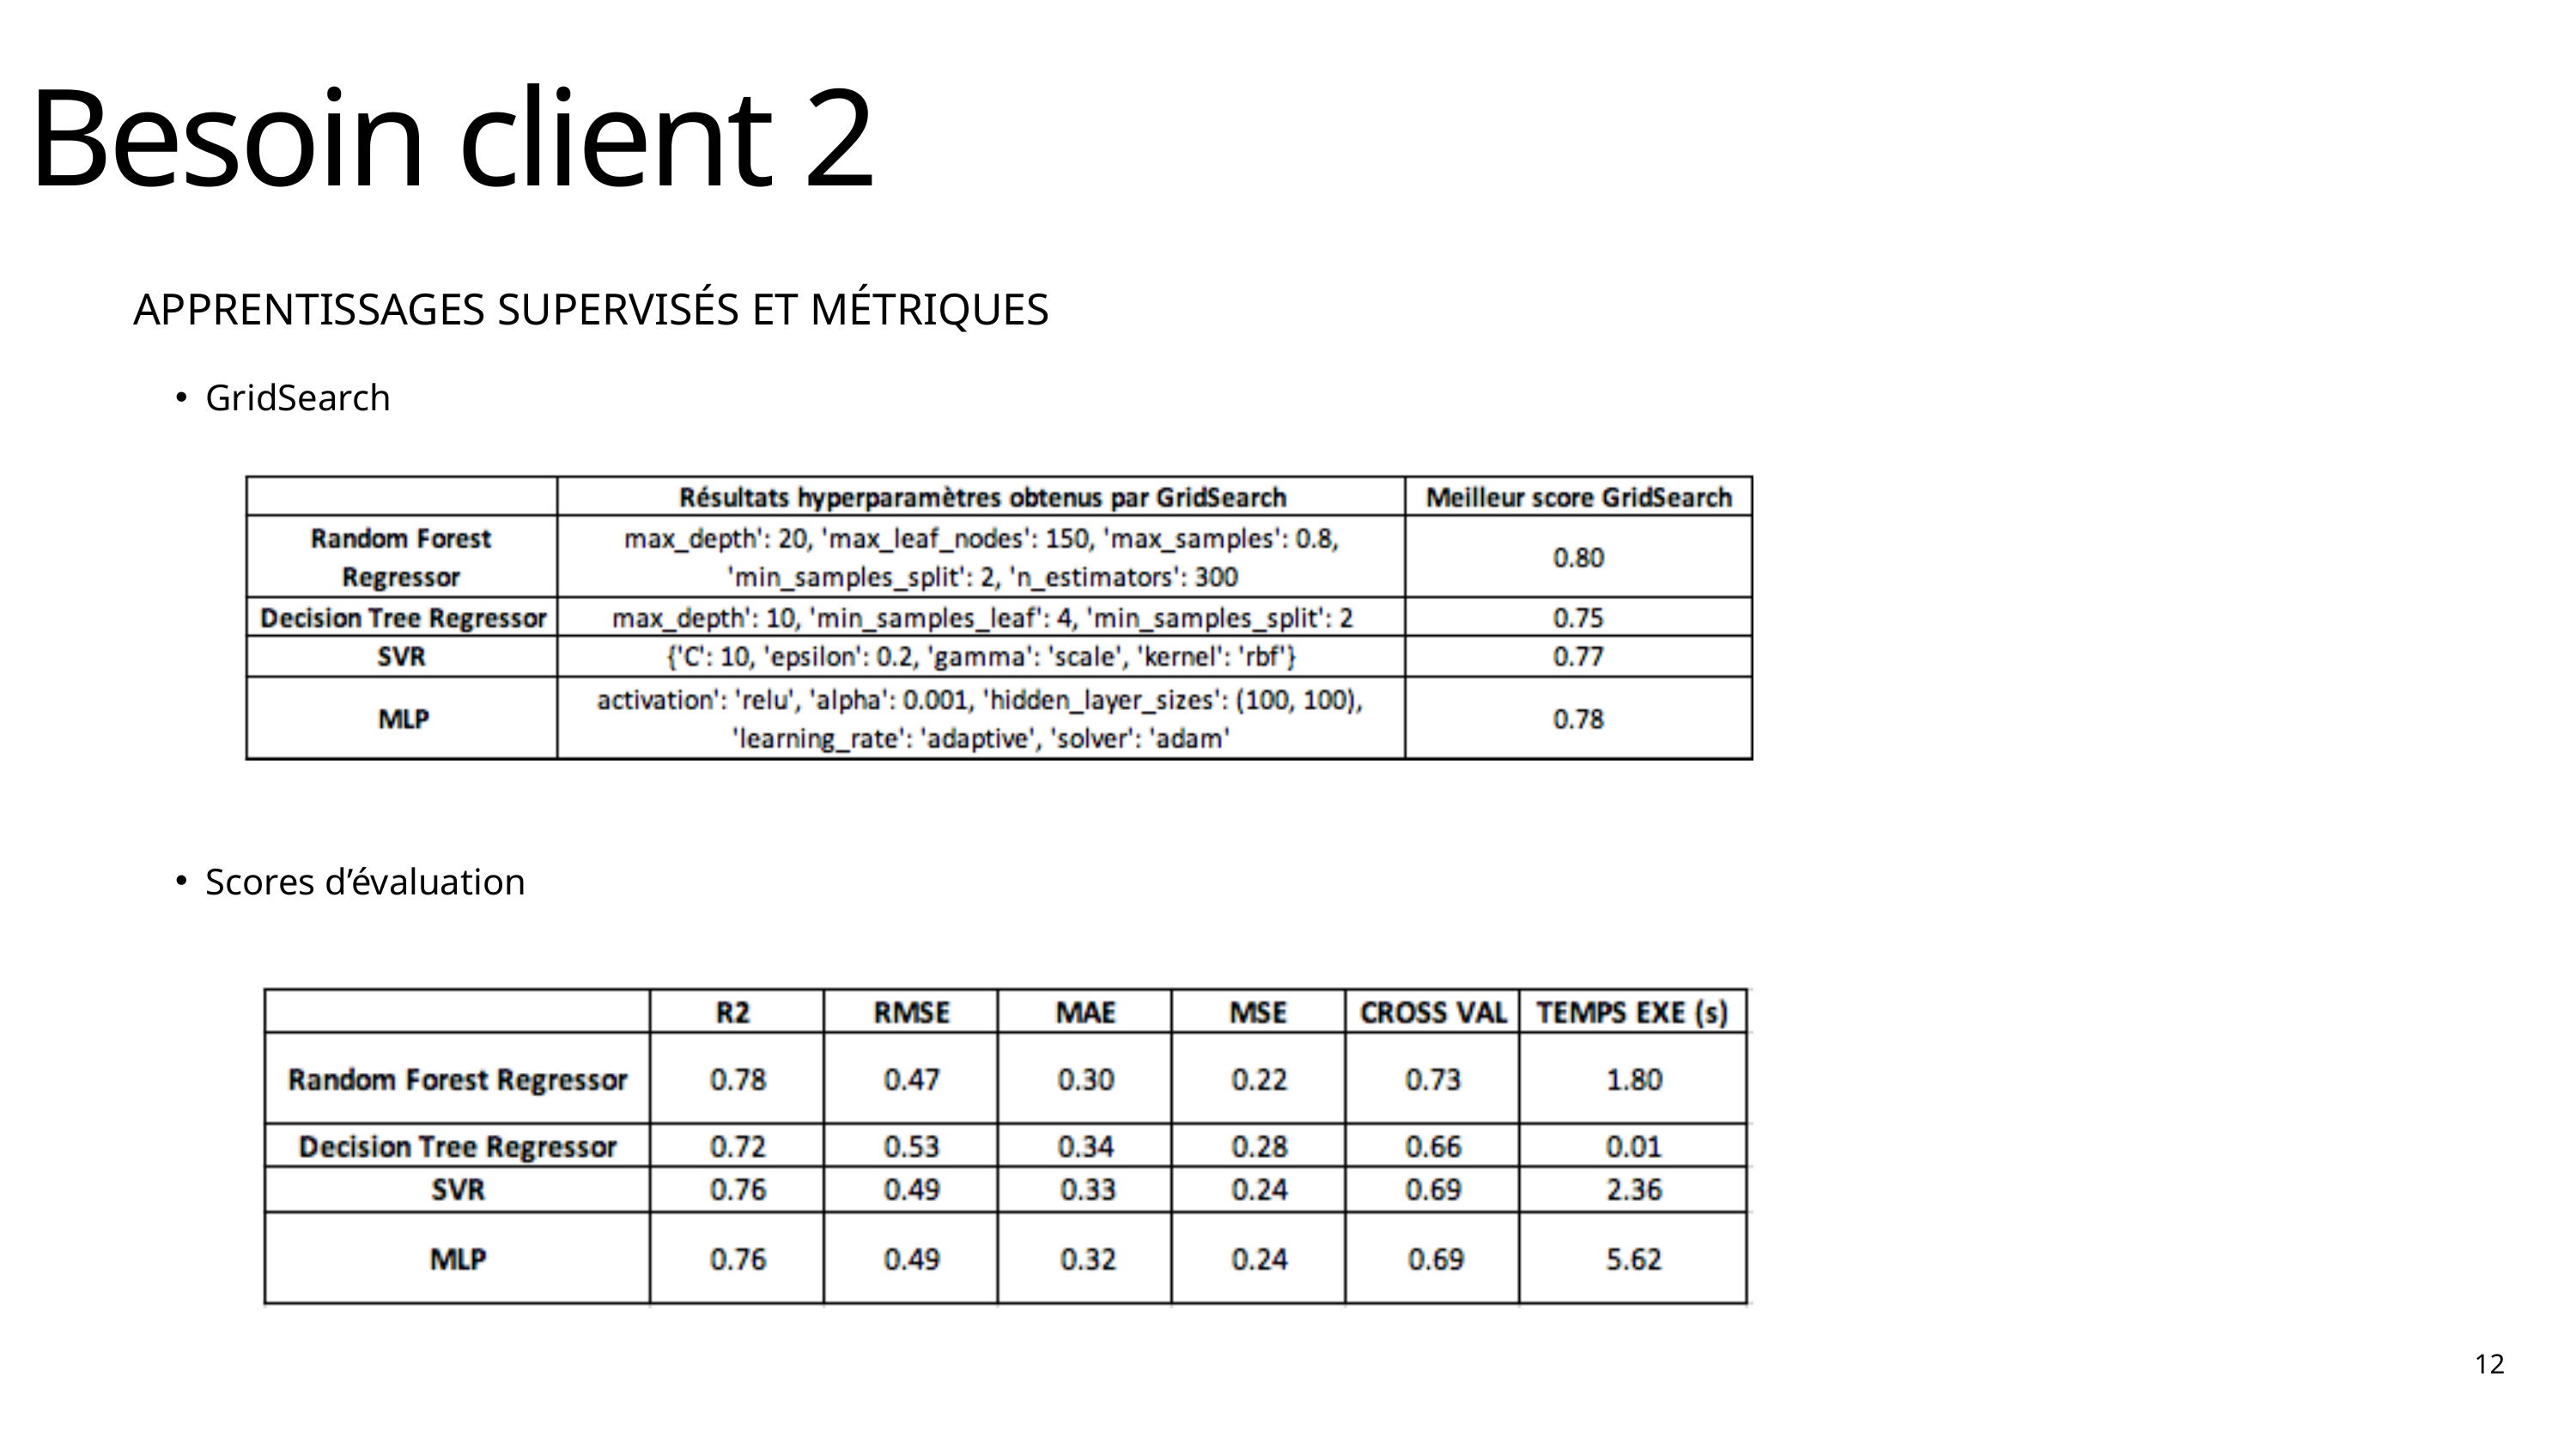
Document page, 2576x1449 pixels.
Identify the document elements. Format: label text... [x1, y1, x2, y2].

text_box Scores d’évaluation [144, 852, 2352, 902]
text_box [2459, 1335, 2520, 1397]
text_box GridSearch [144, 367, 2352, 418]
text_box [244, 474, 1754, 761]
text_box [262, 986, 1754, 1308]
text_box APPRENTISSAGES SUPERVISÉS ET MÉTRIQUES [132, 273, 1141, 334]
text_box Besoin client 2 [25, 25, 1021, 214]
